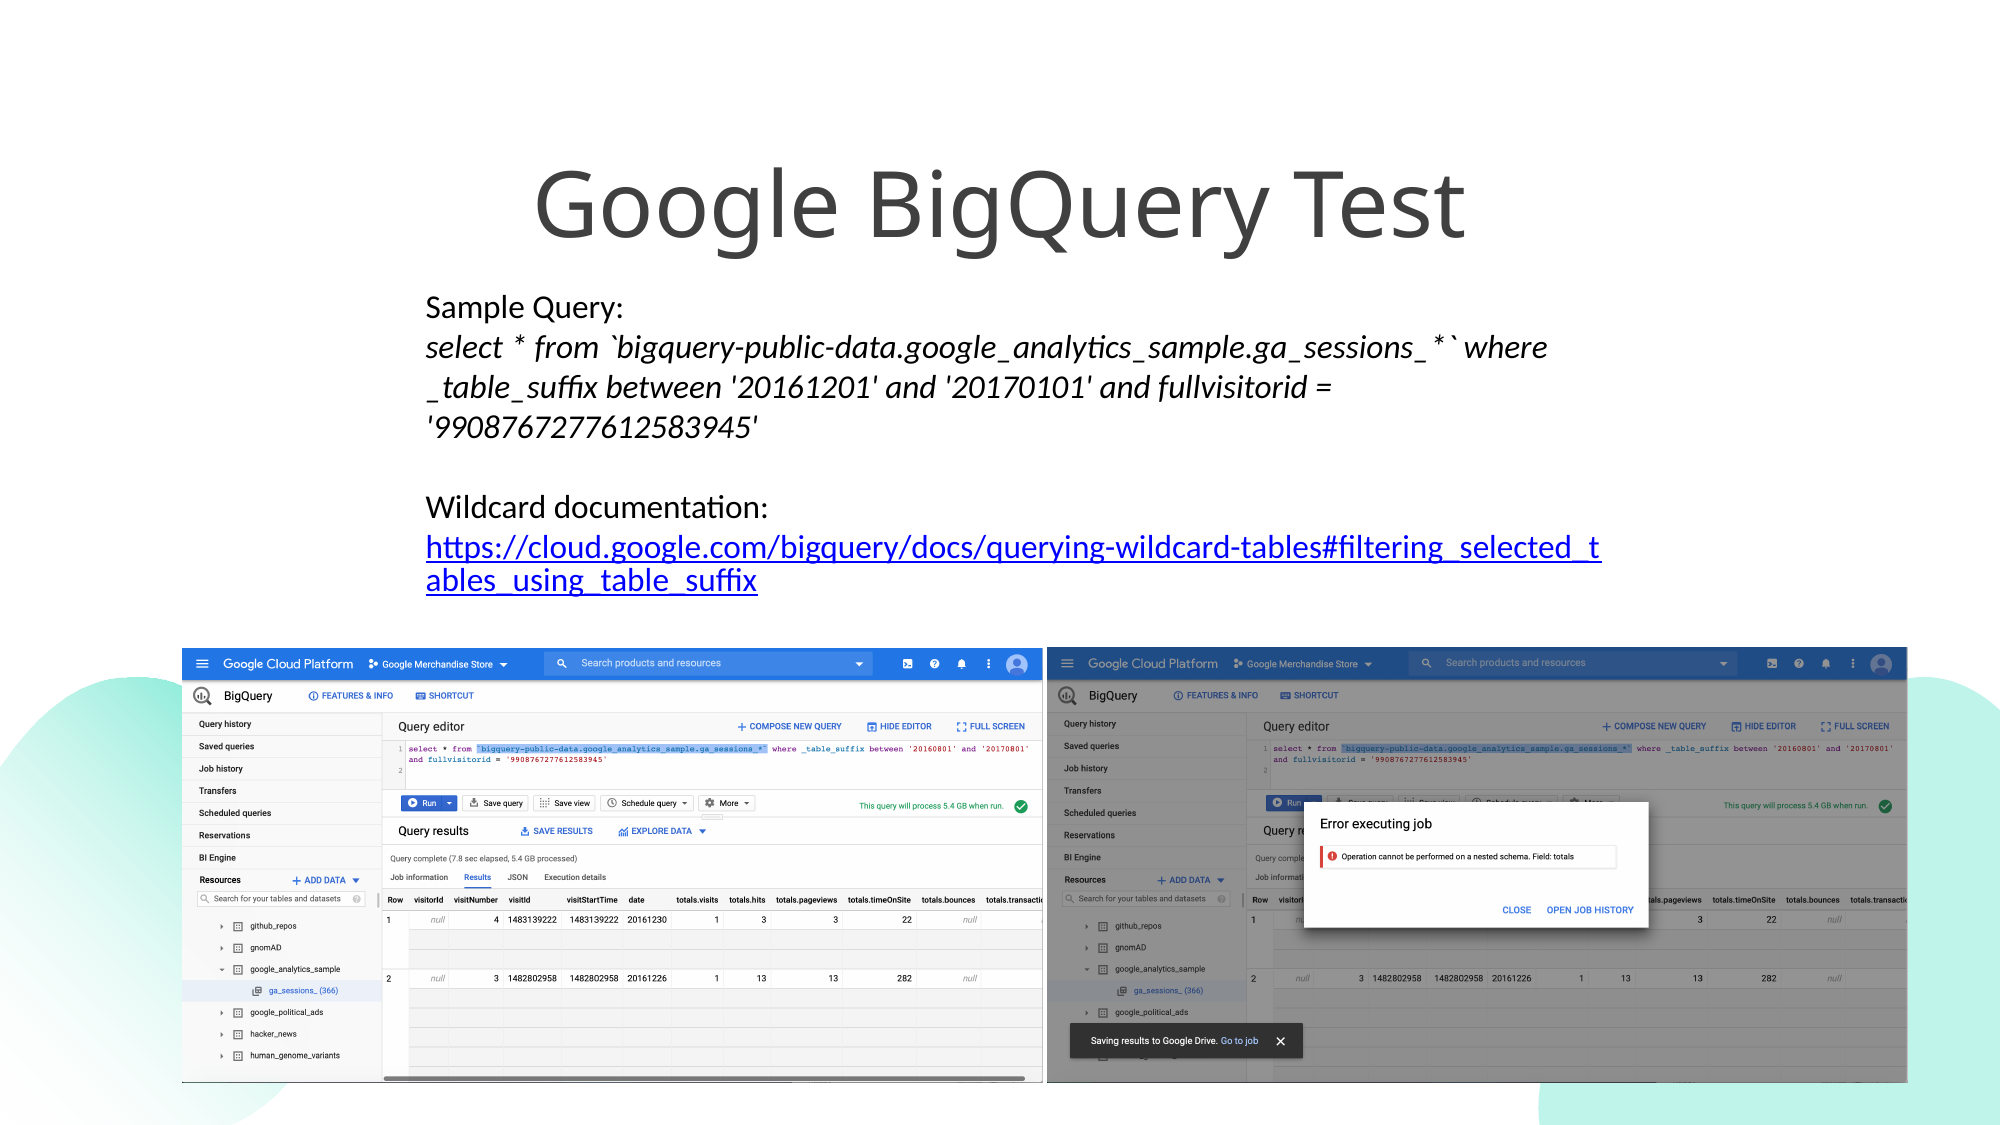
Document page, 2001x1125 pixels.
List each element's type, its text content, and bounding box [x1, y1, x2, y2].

picture [181, 648, 1043, 1084]
text_box [1538, 676, 2000, 1125]
title Google BigQuery Test [136, 59, 1863, 356]
text_box Sample Query: select * from `bigquery-public-data.google_analytics_sample.ga_sessions_*` where _table_suffix between '20161201' and '20170101' and fullvisitorid = '9908767277612583945' Wildcard documentation: https://cloud.google.com/bigquery/docs/querying-wildcard-tables#filtering_selected_tables_using_table_suffix [418, 278, 1621, 653]
text_box [0, 676, 286, 1125]
picture [1047, 647, 1908, 1083]
